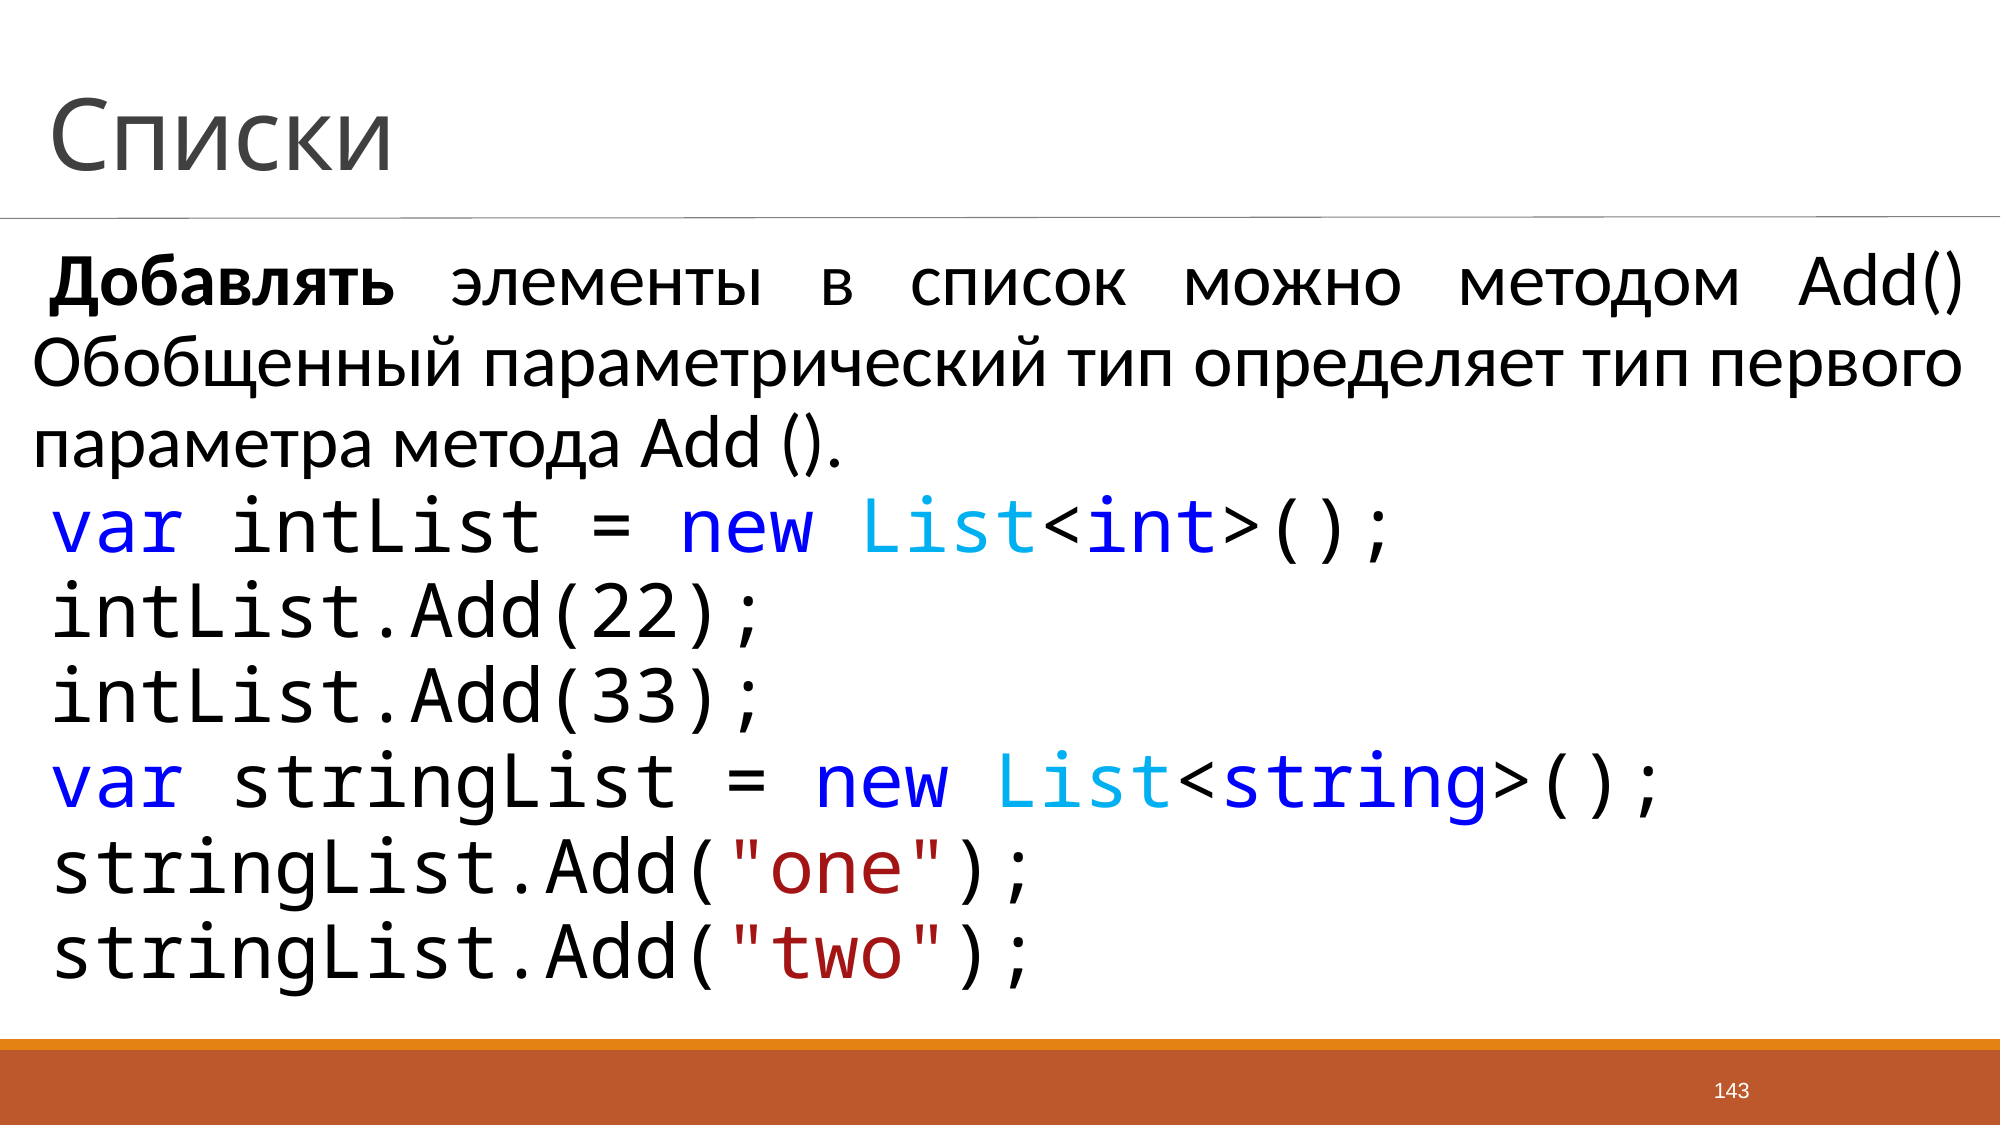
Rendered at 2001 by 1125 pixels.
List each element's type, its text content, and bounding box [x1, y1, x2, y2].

slide_number 143 [1624, 1059, 1840, 1120]
title Списки [32, 47, 1967, 198]
list Добавлять элементы в список можно методом Add() Обобщенный параметрический тип определяет тип первого параметра метода Add (). var intList = new List<int>(); intList.Add(22); intList.Add(33); var stringList = new List<string>(); stringList.Add("one"); stringList.Add("two"); [32, 233, 1967, 1025]
